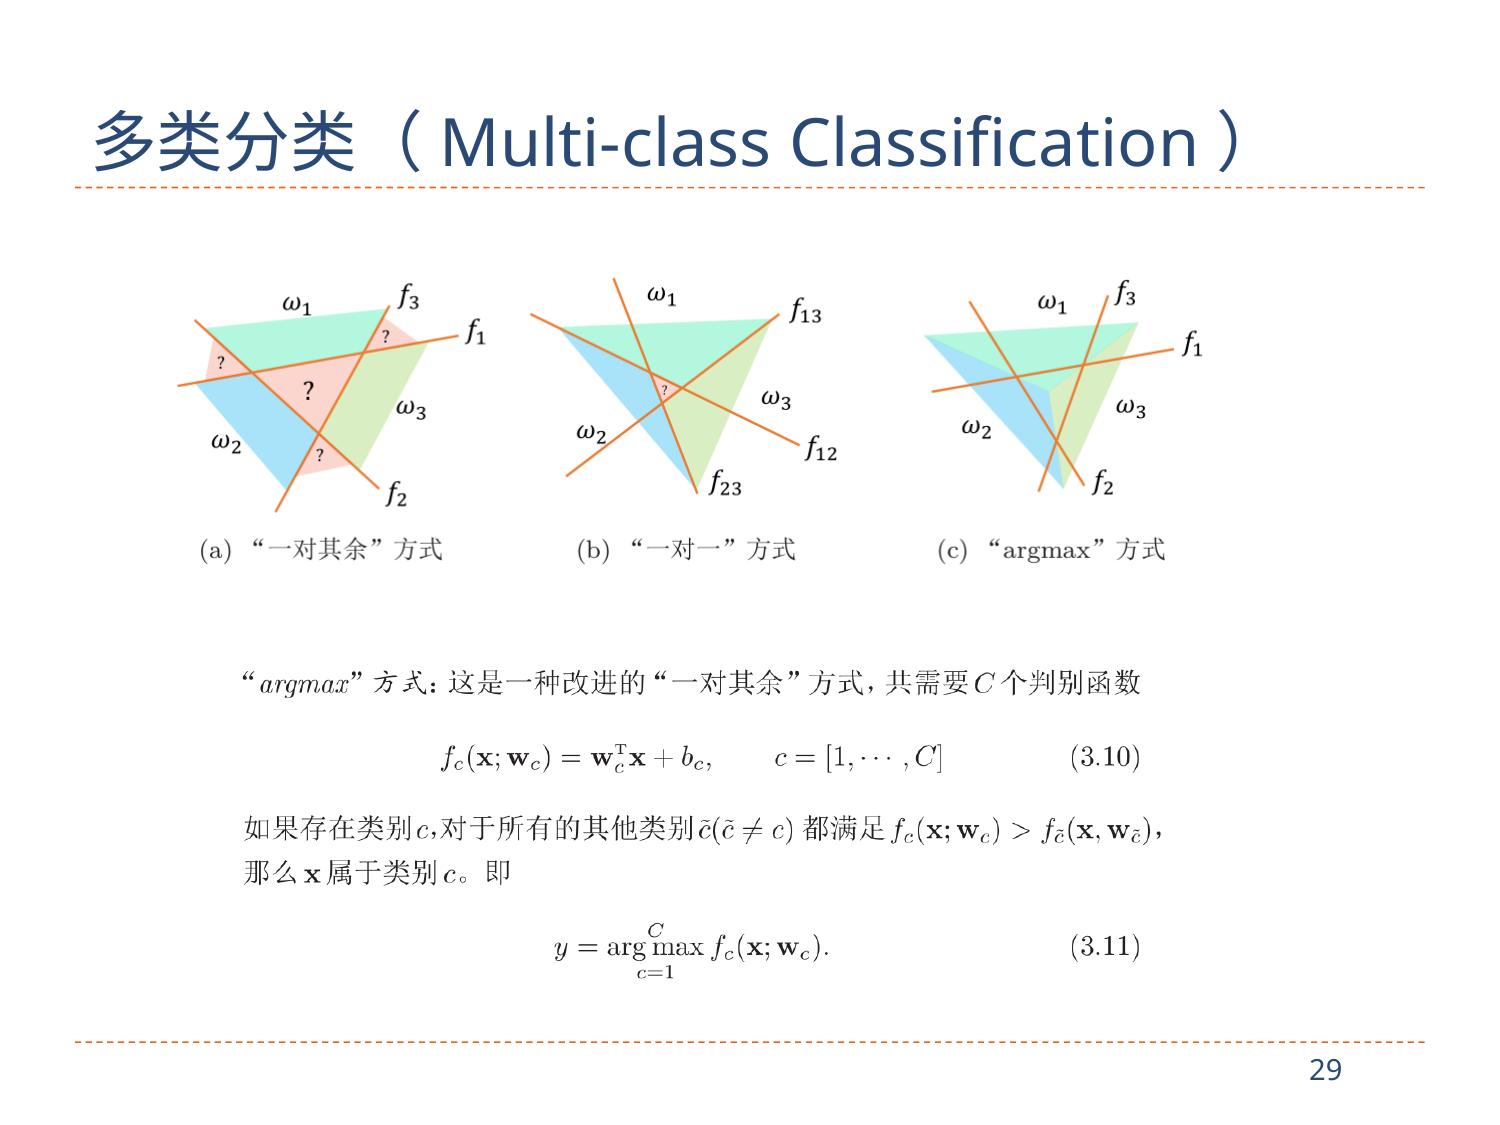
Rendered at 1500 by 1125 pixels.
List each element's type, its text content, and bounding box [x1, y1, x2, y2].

title 多类分类（Multi-class Classification） [75, 24, 1425, 188]
picture [237, 662, 1178, 1002]
picture [137, 249, 1232, 589]
